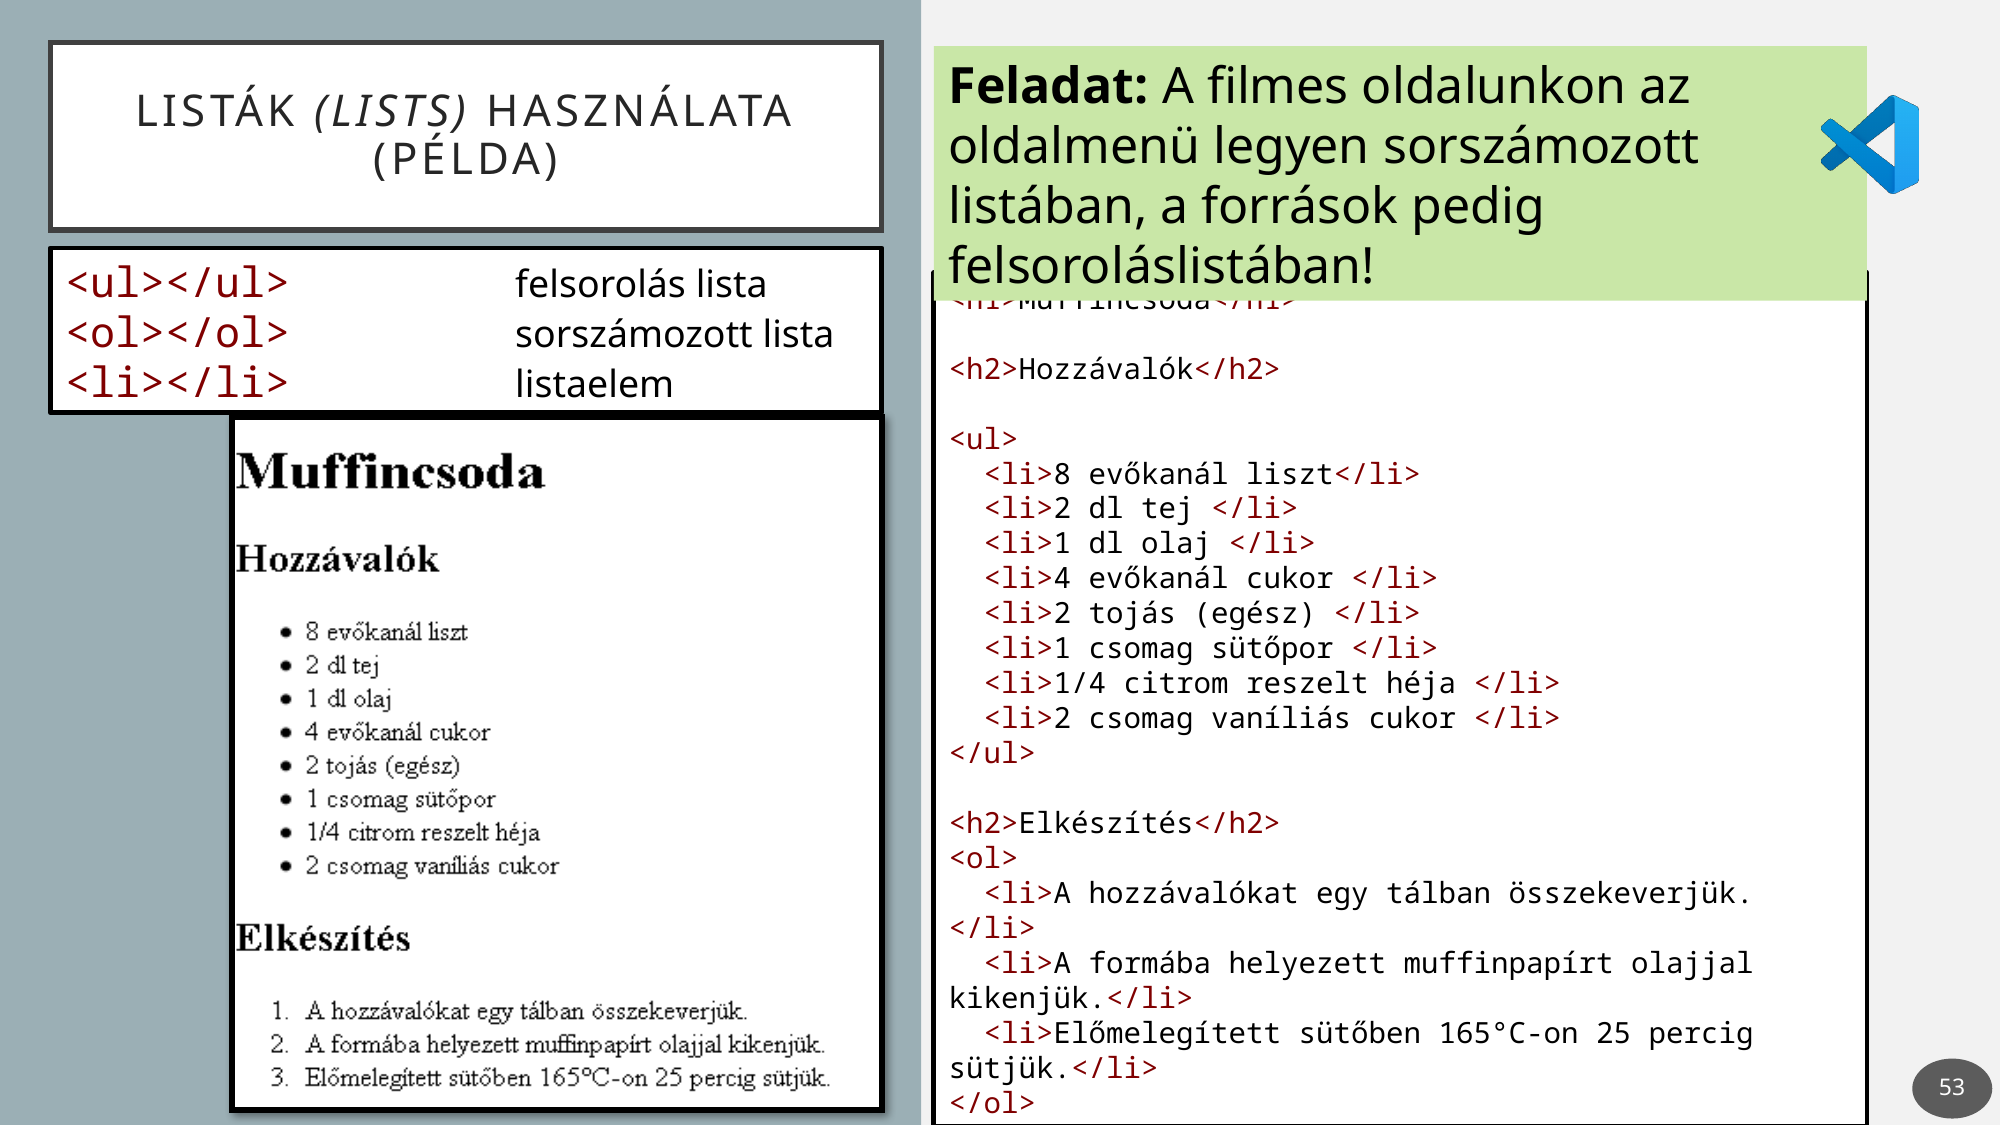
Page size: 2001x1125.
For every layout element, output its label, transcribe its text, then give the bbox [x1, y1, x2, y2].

text_box <h1>Muffincsoda</h1> <h2>Hozzávalók</h2> <ul> <li>8 evőkanál liszt</li> <li>2 dl tej </li> <li>1 dl olaj </li> <li>4 evőkanál cukor </li> <li>2 tojás (egész) </li> <li>1 csomag sütőpor </li> <li>1/4 citrom reszelt héja </li> <li>2 csomag vaníliás cukor </li> </ul> <h2>Elkészítés</h2> <ol> <li>A hozzávalókat egy tálban összekeverjük. </li> <li>A formába helyezett muffinpapírt olajjal kikenjük.</li> <li>Előmelegített sütőben 165°C-on 25 percig sütjük.</li> </ol> [933, 301, 1867, 1125]
title Listák (lists) használata (példa) [48, 40, 884, 233]
text_box Feladat: A filmes oldalunkon az oldalmenü legyen sorszámozott listában, a források pedig felsoroláslistában! [933, 46, 1867, 301]
picture [1821, 95, 1919, 194]
slide_number 53 [1912, 1058, 1993, 1119]
picture [234, 420, 879, 1108]
text_box <ul></ul> felsorolás lista <ol></ol> sorszámozott lista <li></li> listaelem [50, 247, 882, 413]
